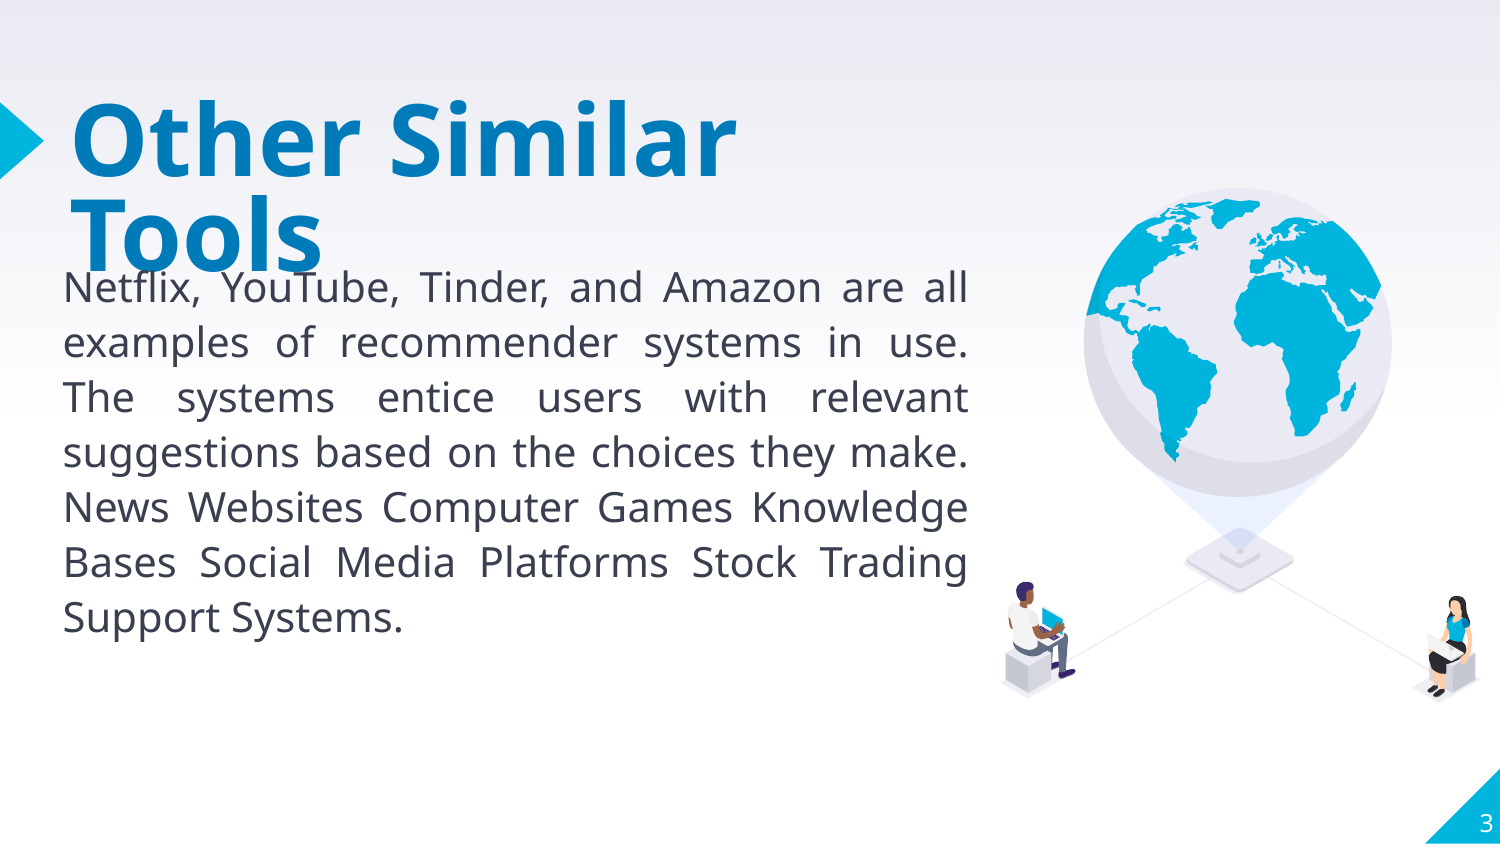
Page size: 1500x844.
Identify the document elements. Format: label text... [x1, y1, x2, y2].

title Other Similar Tools [69, 99, 995, 277]
list Netflix, YouTube, Tinder, and Amazon are all examples of recommender systems in use. The systems entice users with relevant suggestions based on the choices they make. News Websites Computer Games Knowledge Bases Social Media Platforms Stock Trading Support Systems. [43, 256, 970, 690]
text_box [1000, 187, 1481, 704]
slide_number 3 [1418, 760, 1494, 838]
